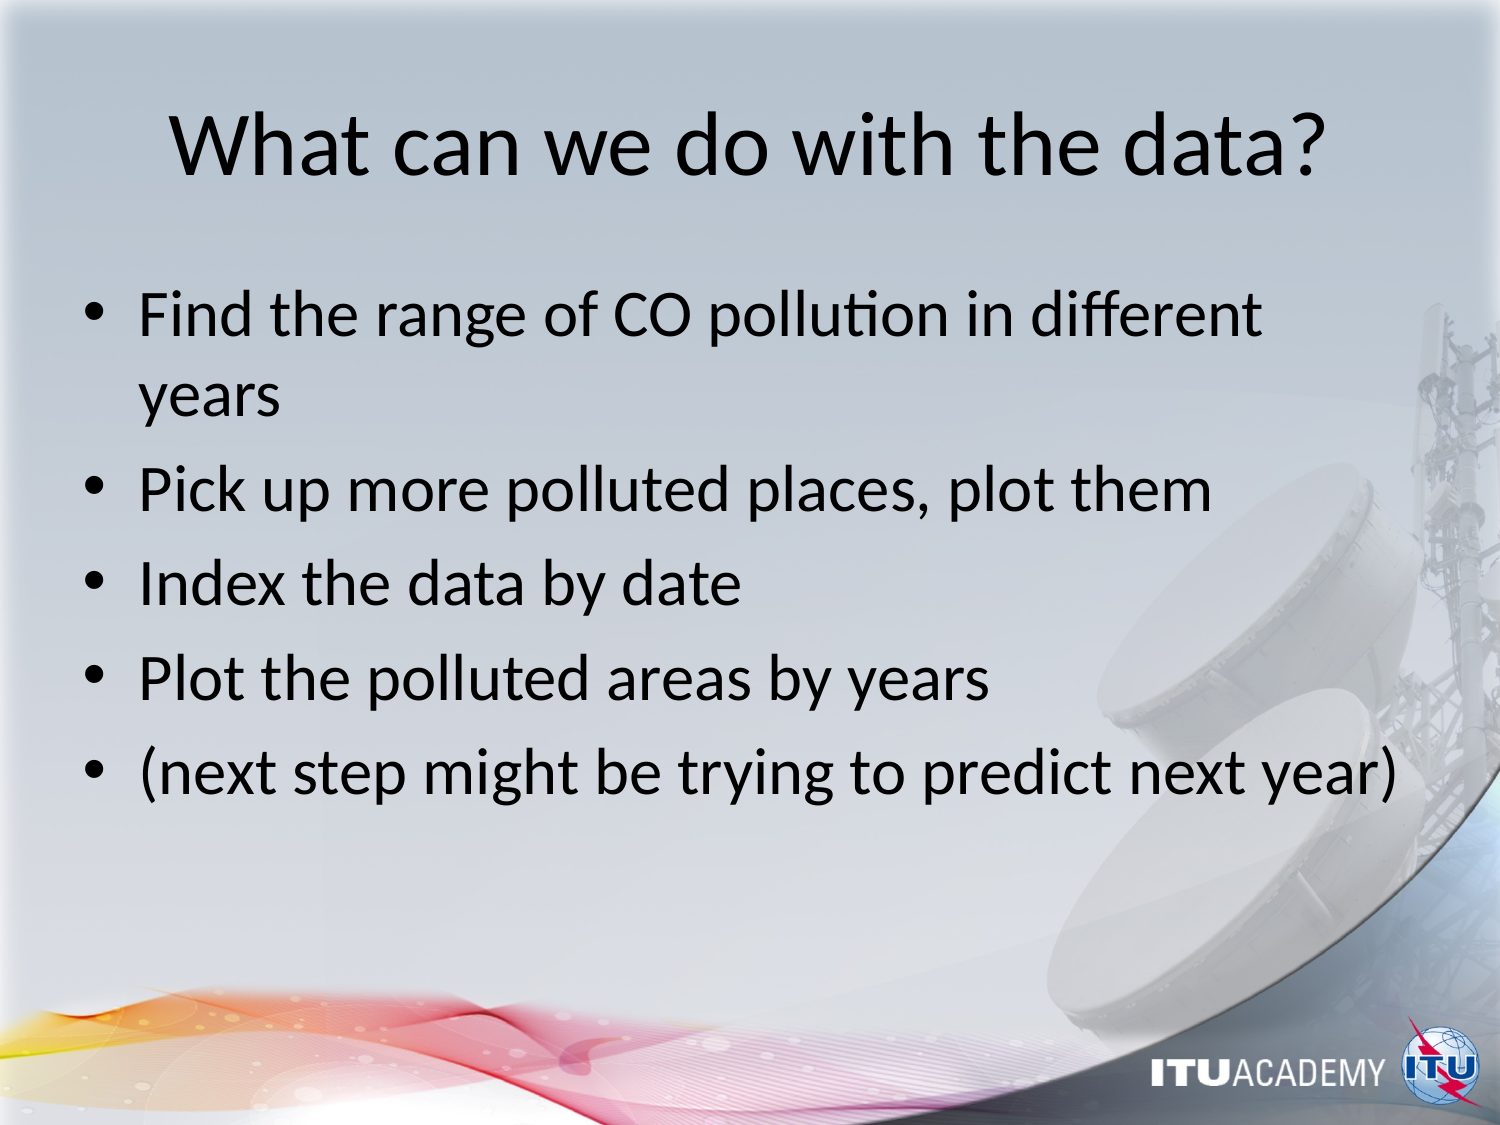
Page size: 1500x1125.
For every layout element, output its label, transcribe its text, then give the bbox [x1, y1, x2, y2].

title What can we do with the data? [74, 44, 1426, 234]
picture [0, 0, 1500, 1125]
list Find the range of CO pollution in different years Pick up more polluted places, plot them Index the data by date Plot the polluted areas by years (next step might be trying to predict next year) [74, 261, 1426, 1006]
